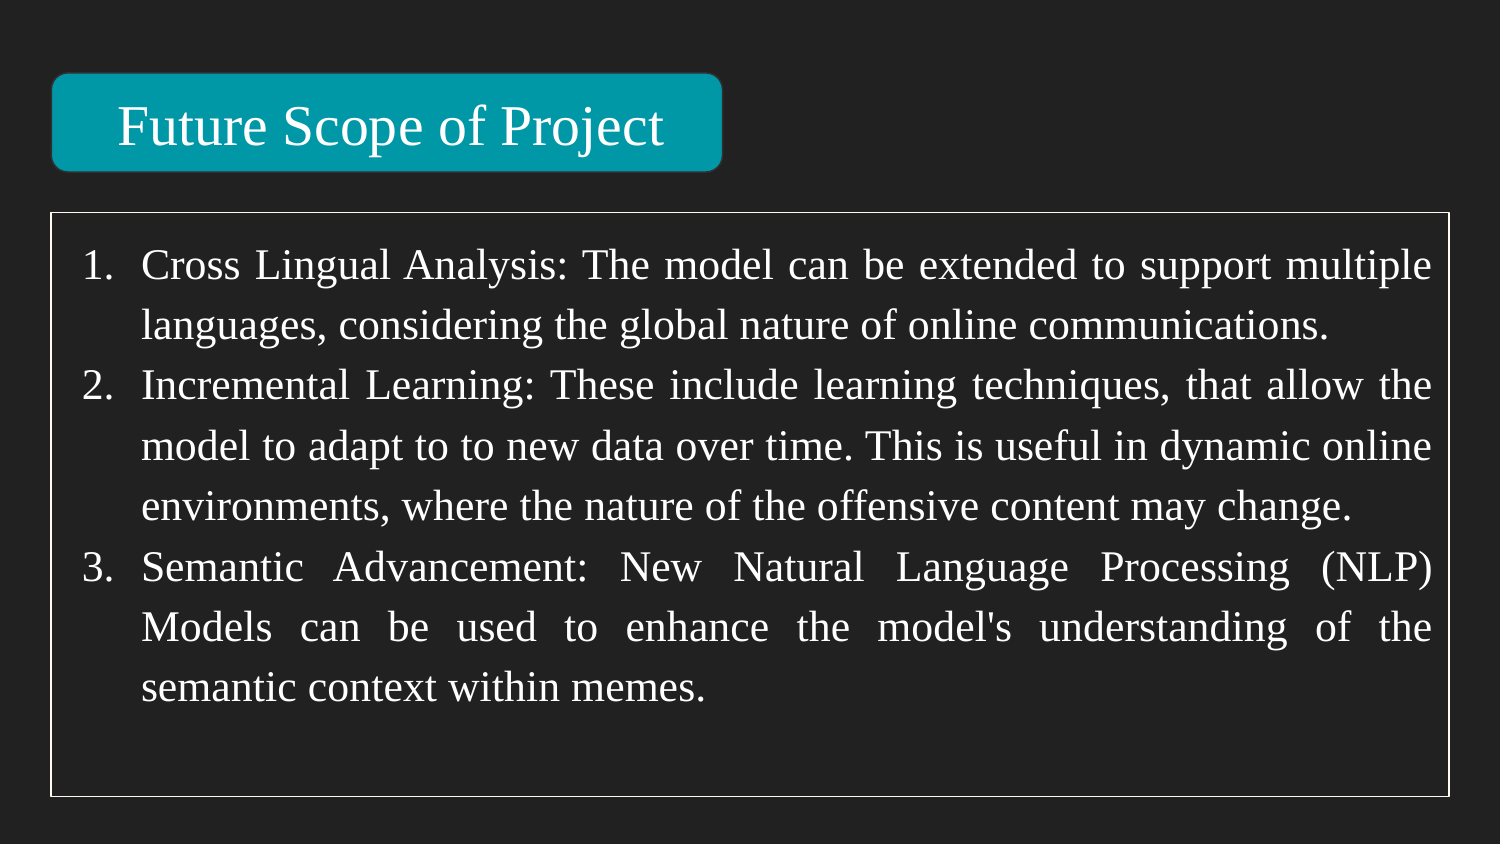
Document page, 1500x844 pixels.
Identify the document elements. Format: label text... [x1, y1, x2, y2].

text_box [51, 72, 707, 173]
list Cross Lingual Analysis: The model can be extended to support multiple languages, considering the global nature of online communications. Incremental Learning: These include learning techniques, that allow the model to adapt to to new data over time. This is useful in dynamic online environments, where the nature of the offensive content may change. Semantic Advancement: New Natural Language Processing (NLP) Models can be used to enhance the model's understanding of the semantic context within memes. [51, 212, 1449, 797]
title Future Scope of Project [102, 72, 1500, 172]
